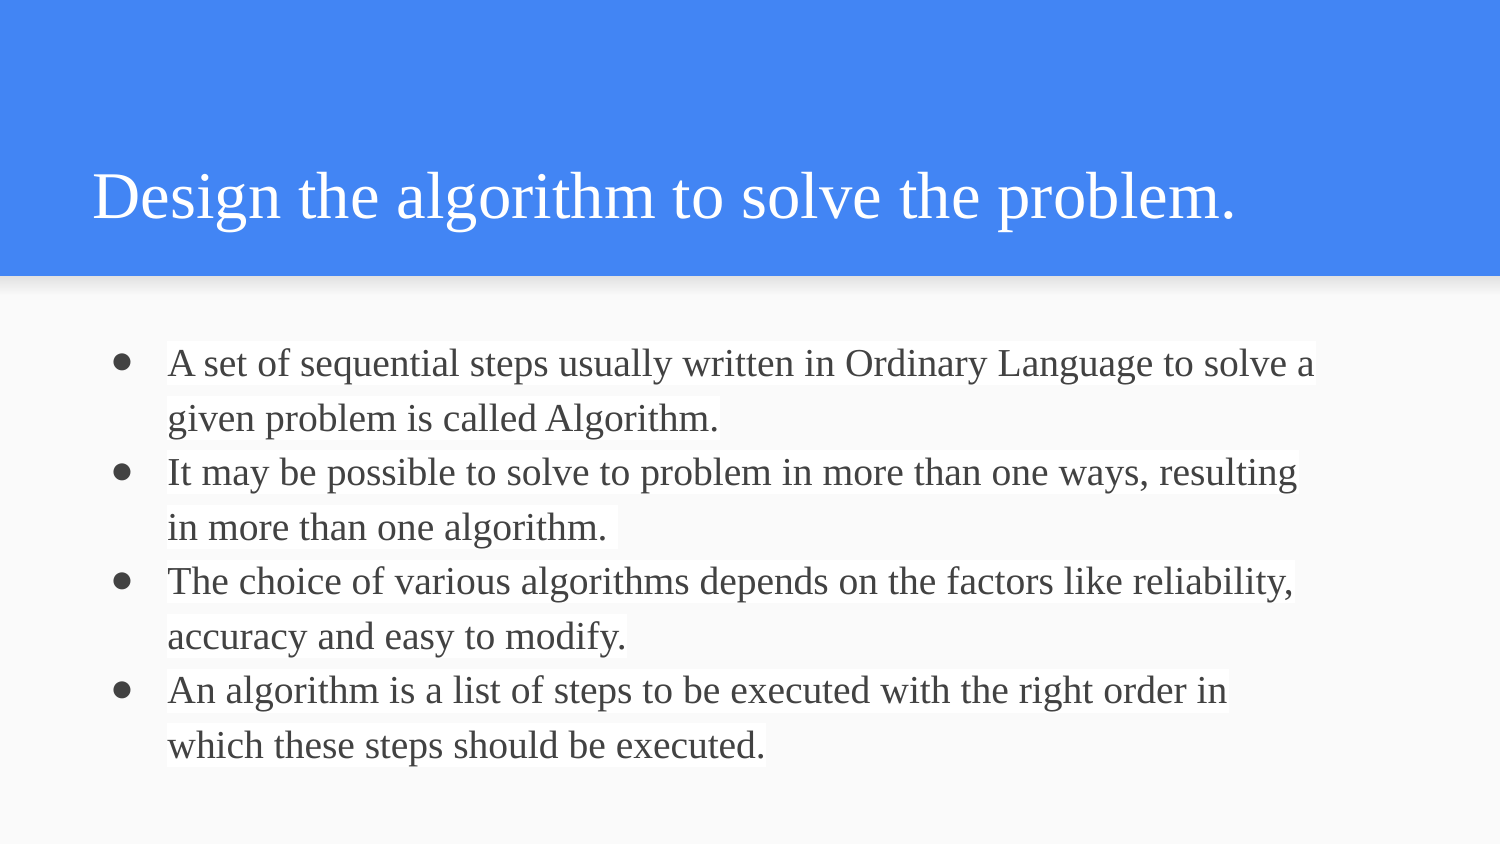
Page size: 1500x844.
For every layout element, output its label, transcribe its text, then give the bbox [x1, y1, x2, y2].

title Design the algorithm to solve the problem. [77, 121, 1427, 248]
list A set of sequential steps usually written in Ordinary Language to solve a given problem is called Algorithm. It may be possible to solve to problem in more than one ways, resulting in more than one algorithm. The choice of various algorithms depends on the factors like reliability, accuracy and easy to modify. An algorithm is a list of steps to be executed with the right order in which these steps should be executed. [77, 314, 1347, 760]
text_box [728, 307, 1347, 374]
